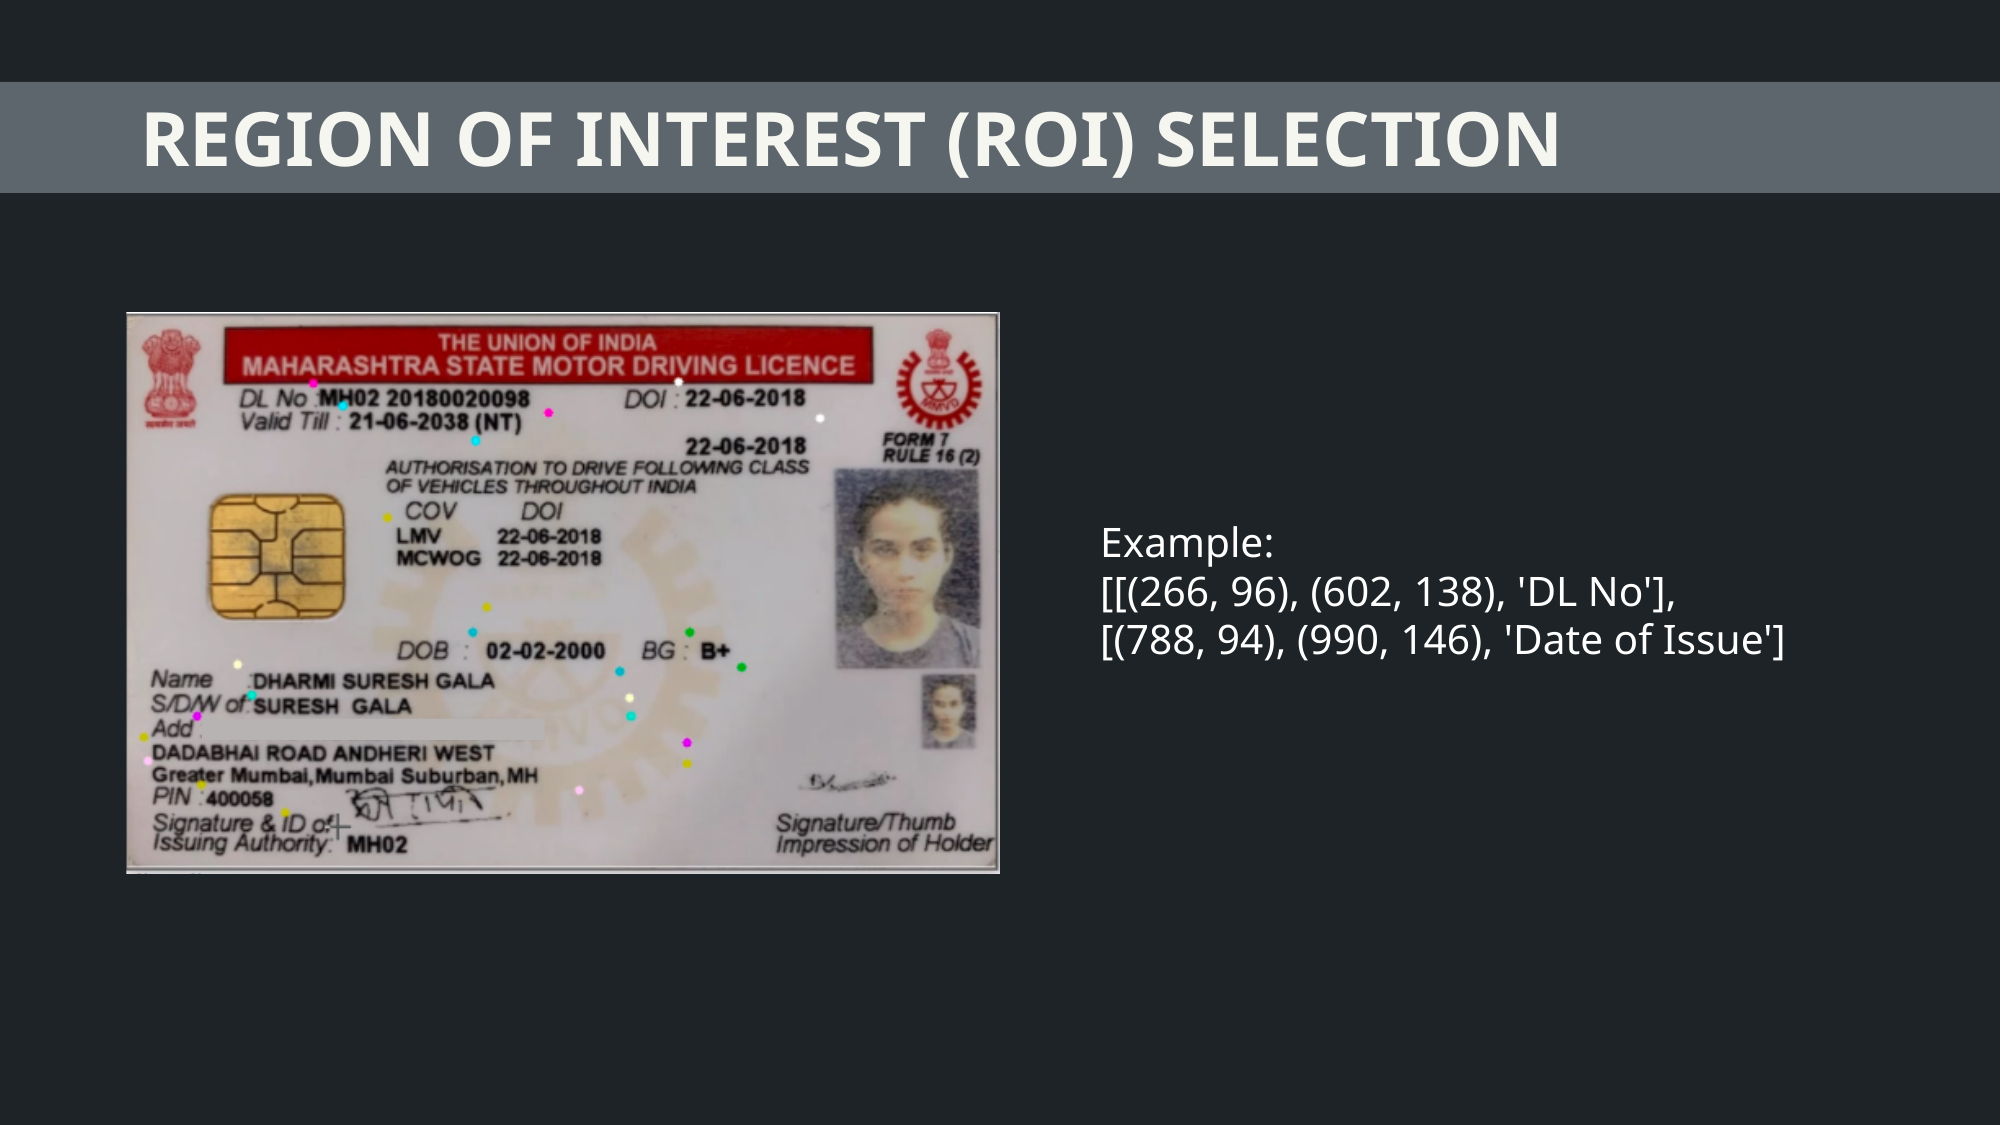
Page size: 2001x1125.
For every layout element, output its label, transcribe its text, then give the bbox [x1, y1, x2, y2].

text_box Example: [[(266, 96), (602, 138), 'DL No'], [(788, 94), (990, 146), 'Date of Issue'] [1085, 509, 1859, 671]
picture [126, 312, 1000, 874]
text_box REGION OF INTEREST (ROI) SELECTION [125, 84, 1703, 190]
text_box [0, 81, 2000, 194]
